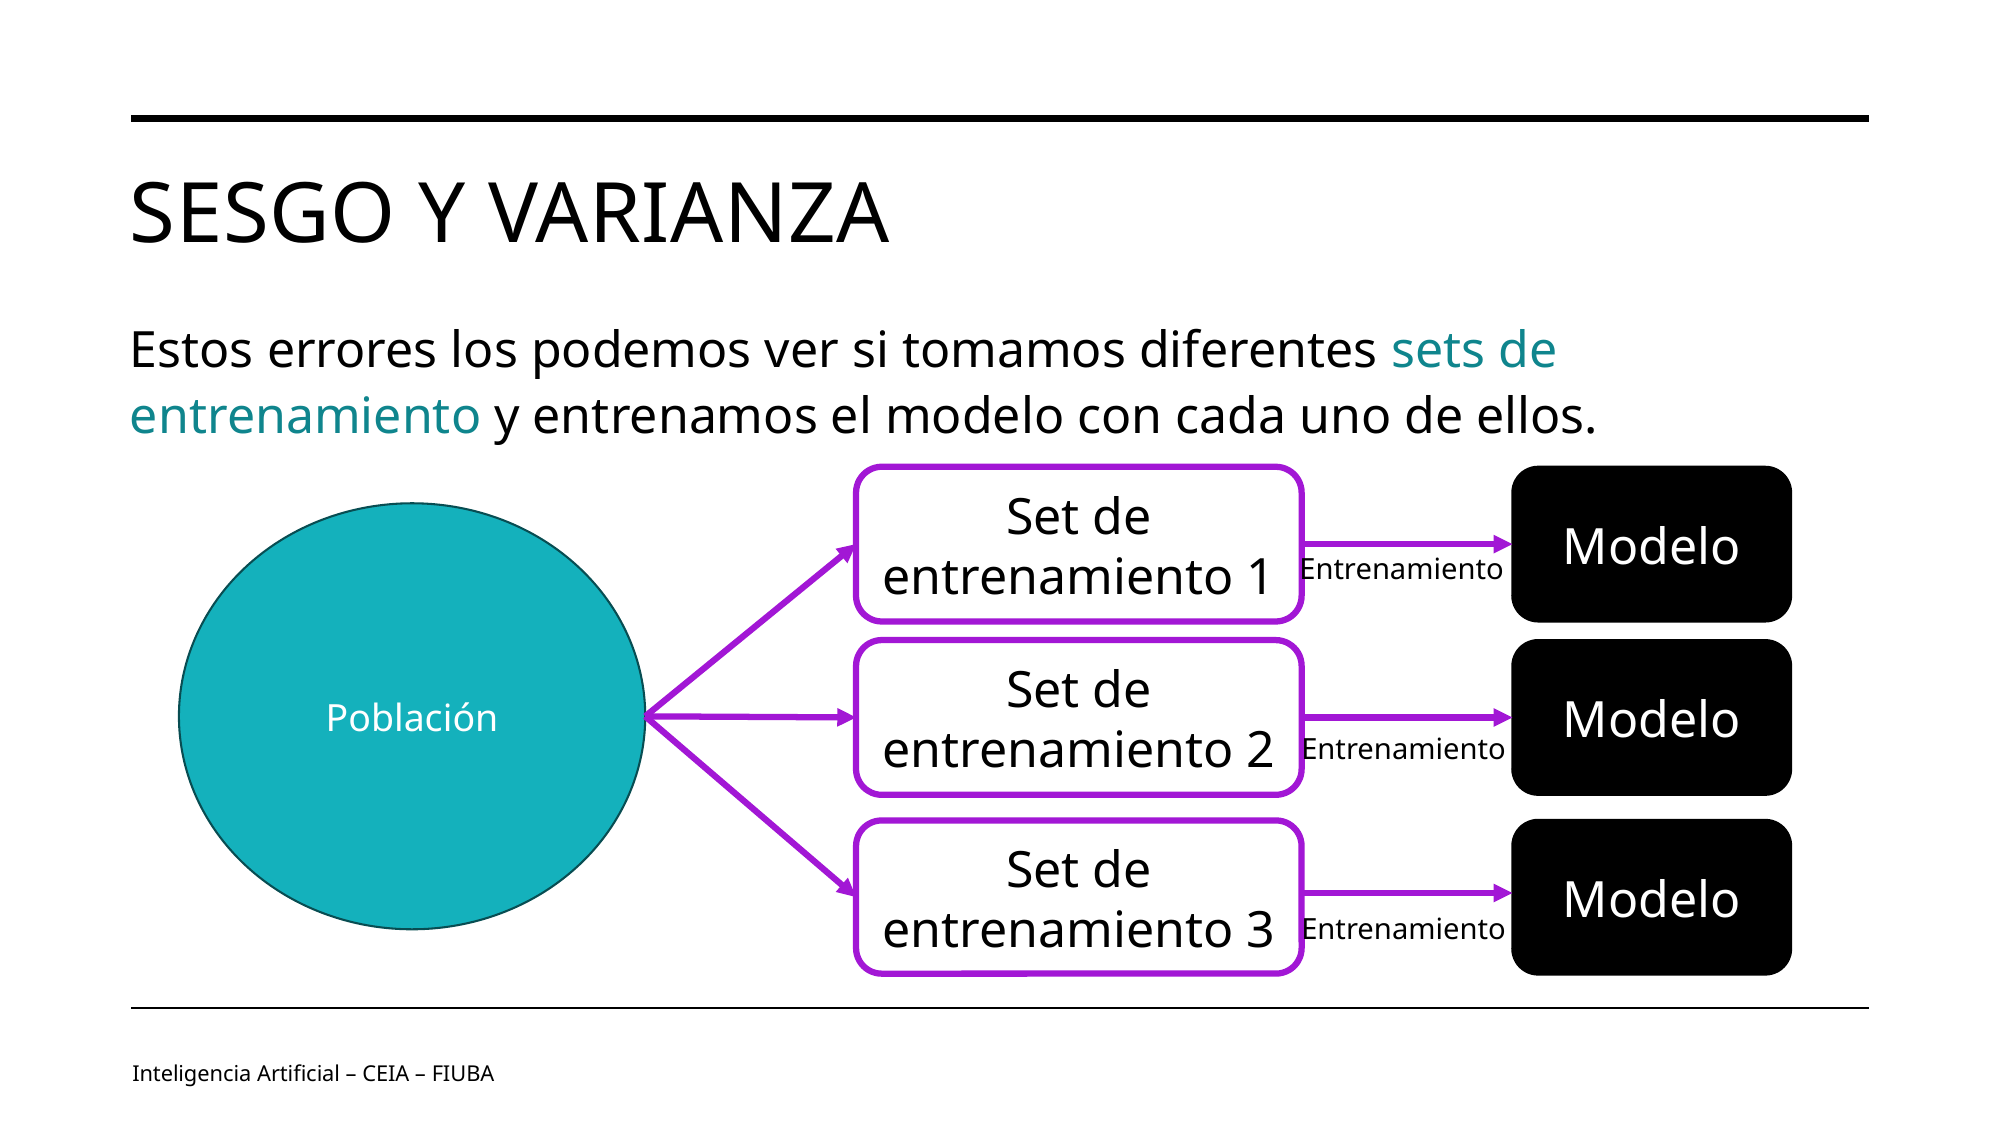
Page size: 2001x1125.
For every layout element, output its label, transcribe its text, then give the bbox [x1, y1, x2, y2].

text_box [645, 544, 856, 716]
title Sesgo y Varianza [114, 151, 1869, 304]
text_box Modelo [1511, 639, 1793, 796]
text_box Entrenamiento [1284, 542, 1519, 593]
text_box Set de entrenamiento 2 [856, 639, 1303, 796]
text_box Set de entrenamiento 1 [854, 465, 1303, 623]
text_box Entrenamiento [1286, 903, 1521, 954]
list Estos errores los podemos ver si tomamos diferentes sets de entrenamiento y entrenamos el modelo con cada uno de ellos. [114, 304, 1869, 1015]
text_box Set de entrenamiento 3 [855, 819, 1303, 975]
text_box Modelo [1511, 818, 1793, 976]
text_box Modelo [1511, 465, 1793, 623]
text_box Población [177, 502, 645, 931]
footer Inteligencia Artificial – CEIA – FIUBA [117, 1042, 862, 1103]
text_box Entrenamiento [1286, 722, 1521, 773]
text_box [645, 716, 856, 898]
